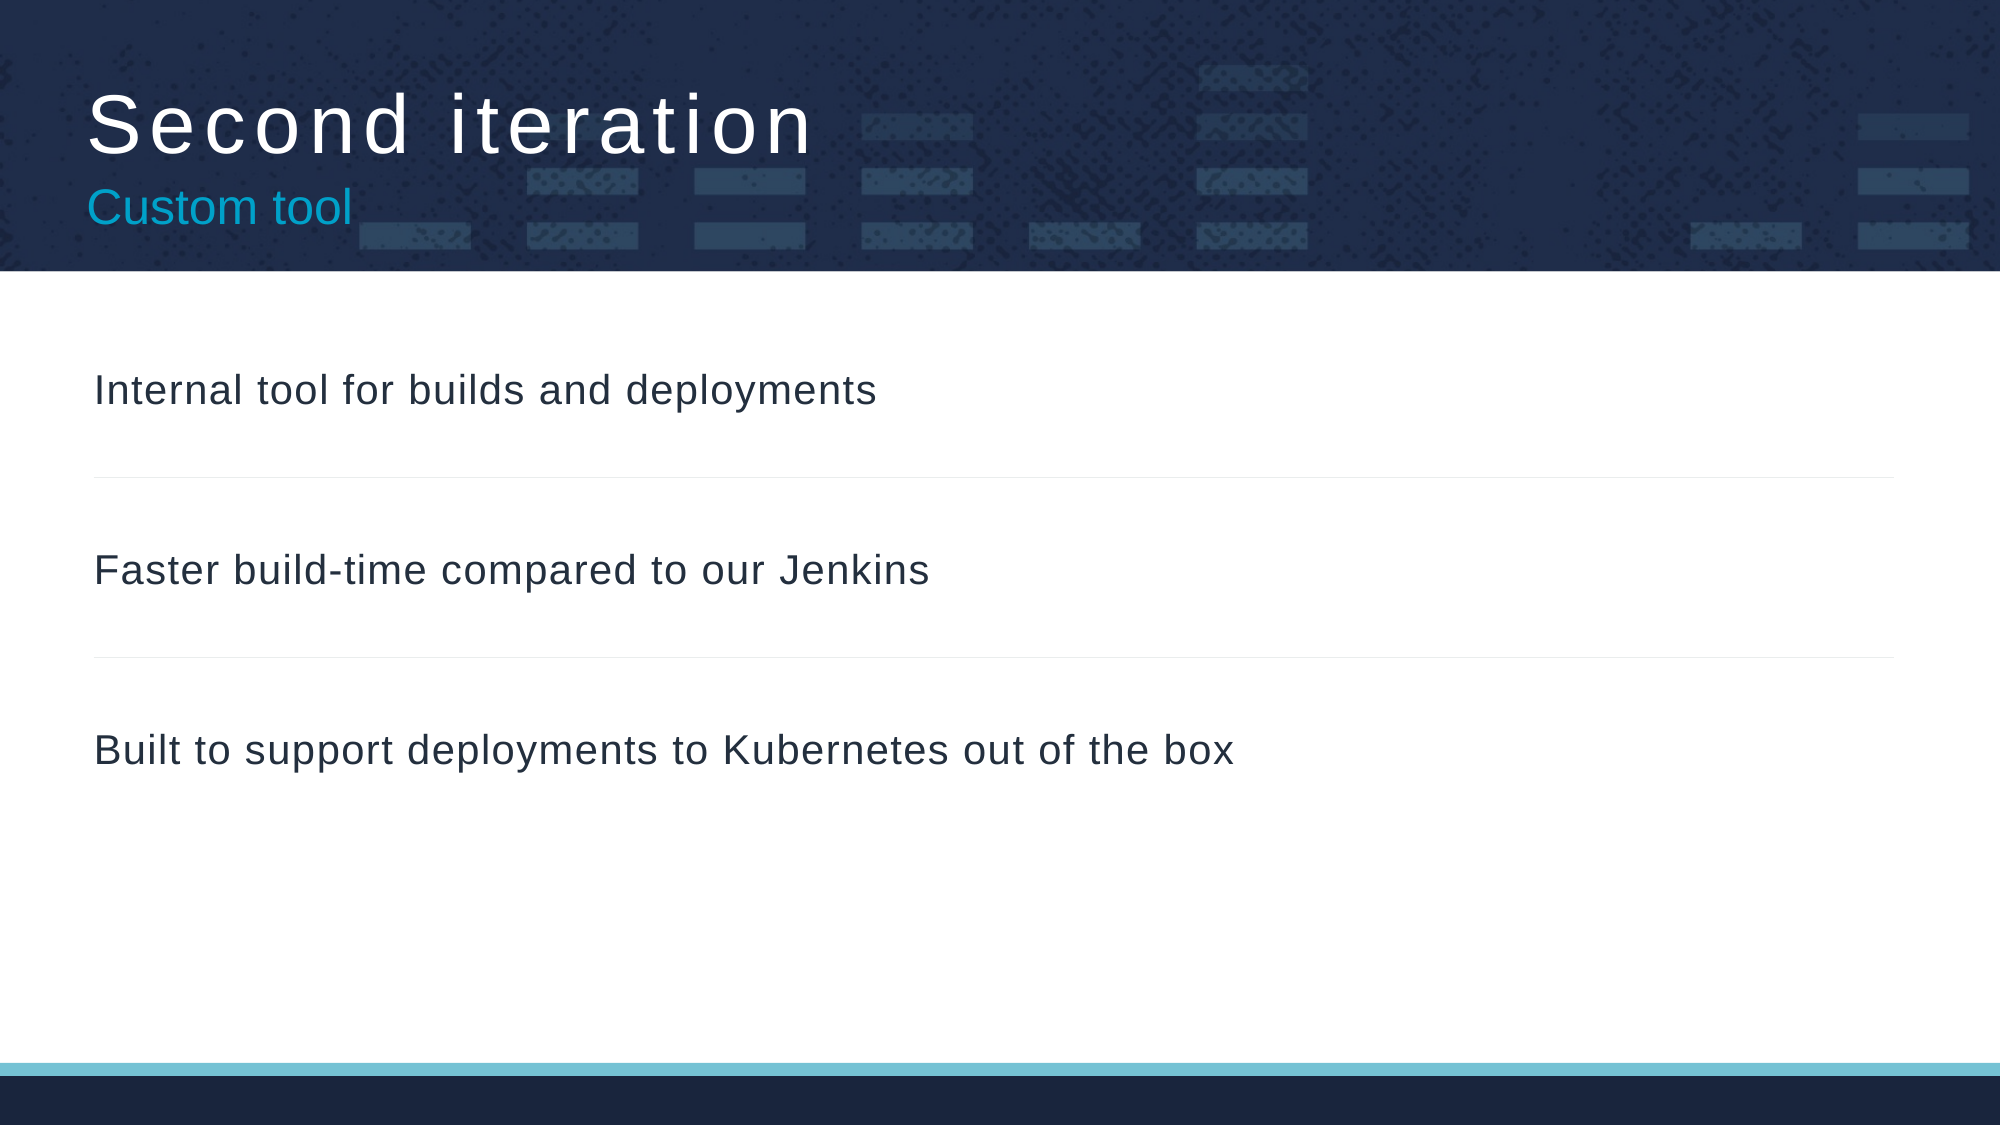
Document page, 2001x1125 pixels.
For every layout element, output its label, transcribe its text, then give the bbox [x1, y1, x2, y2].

list Custom tool [56, 181, 1944, 268]
text_box Internal tool for builds and deployments [93, 353, 1942, 424]
text_box Faster build-time compared to our Jenkins [93, 533, 1942, 604]
text_box Built to support deployments to Kubernetes out of the box [93, 713, 1942, 784]
title Second iteration [56, 57, 1944, 173]
picture [0, 0, 2000, 271]
